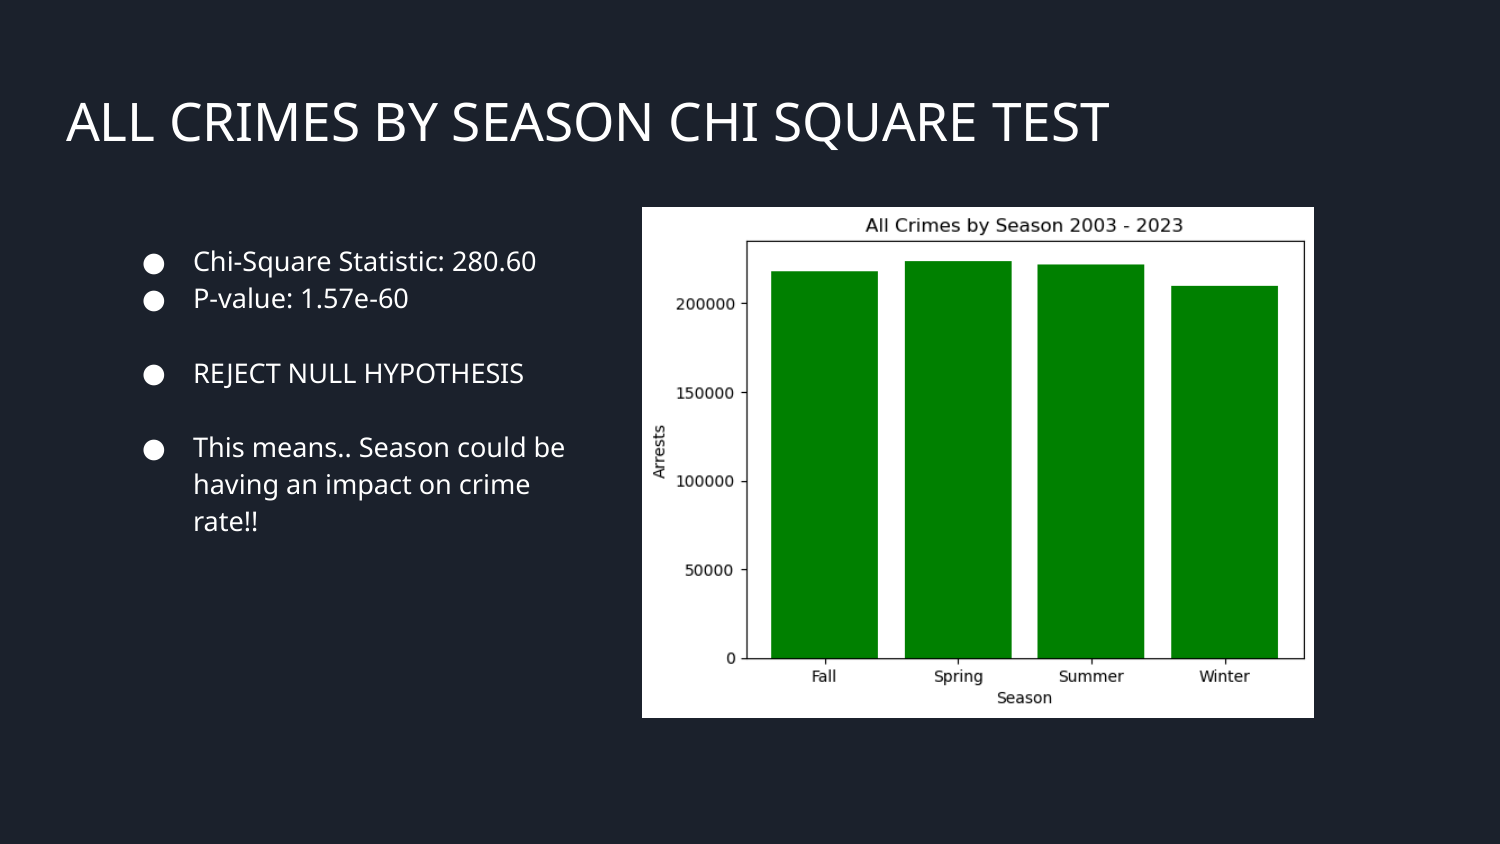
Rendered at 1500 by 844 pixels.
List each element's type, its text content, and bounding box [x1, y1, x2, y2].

list Chi-Square Statistic: 280.60 P-value: 1.57e-60 REJECT NULL HYPOTHESIS This means.. Season could be having an impact on crime rate!! [103, 224, 618, 760]
title ALL CRIMES BY SEASON CHI SQUARE TEST [51, 72, 1449, 167]
picture [641, 207, 1315, 718]
